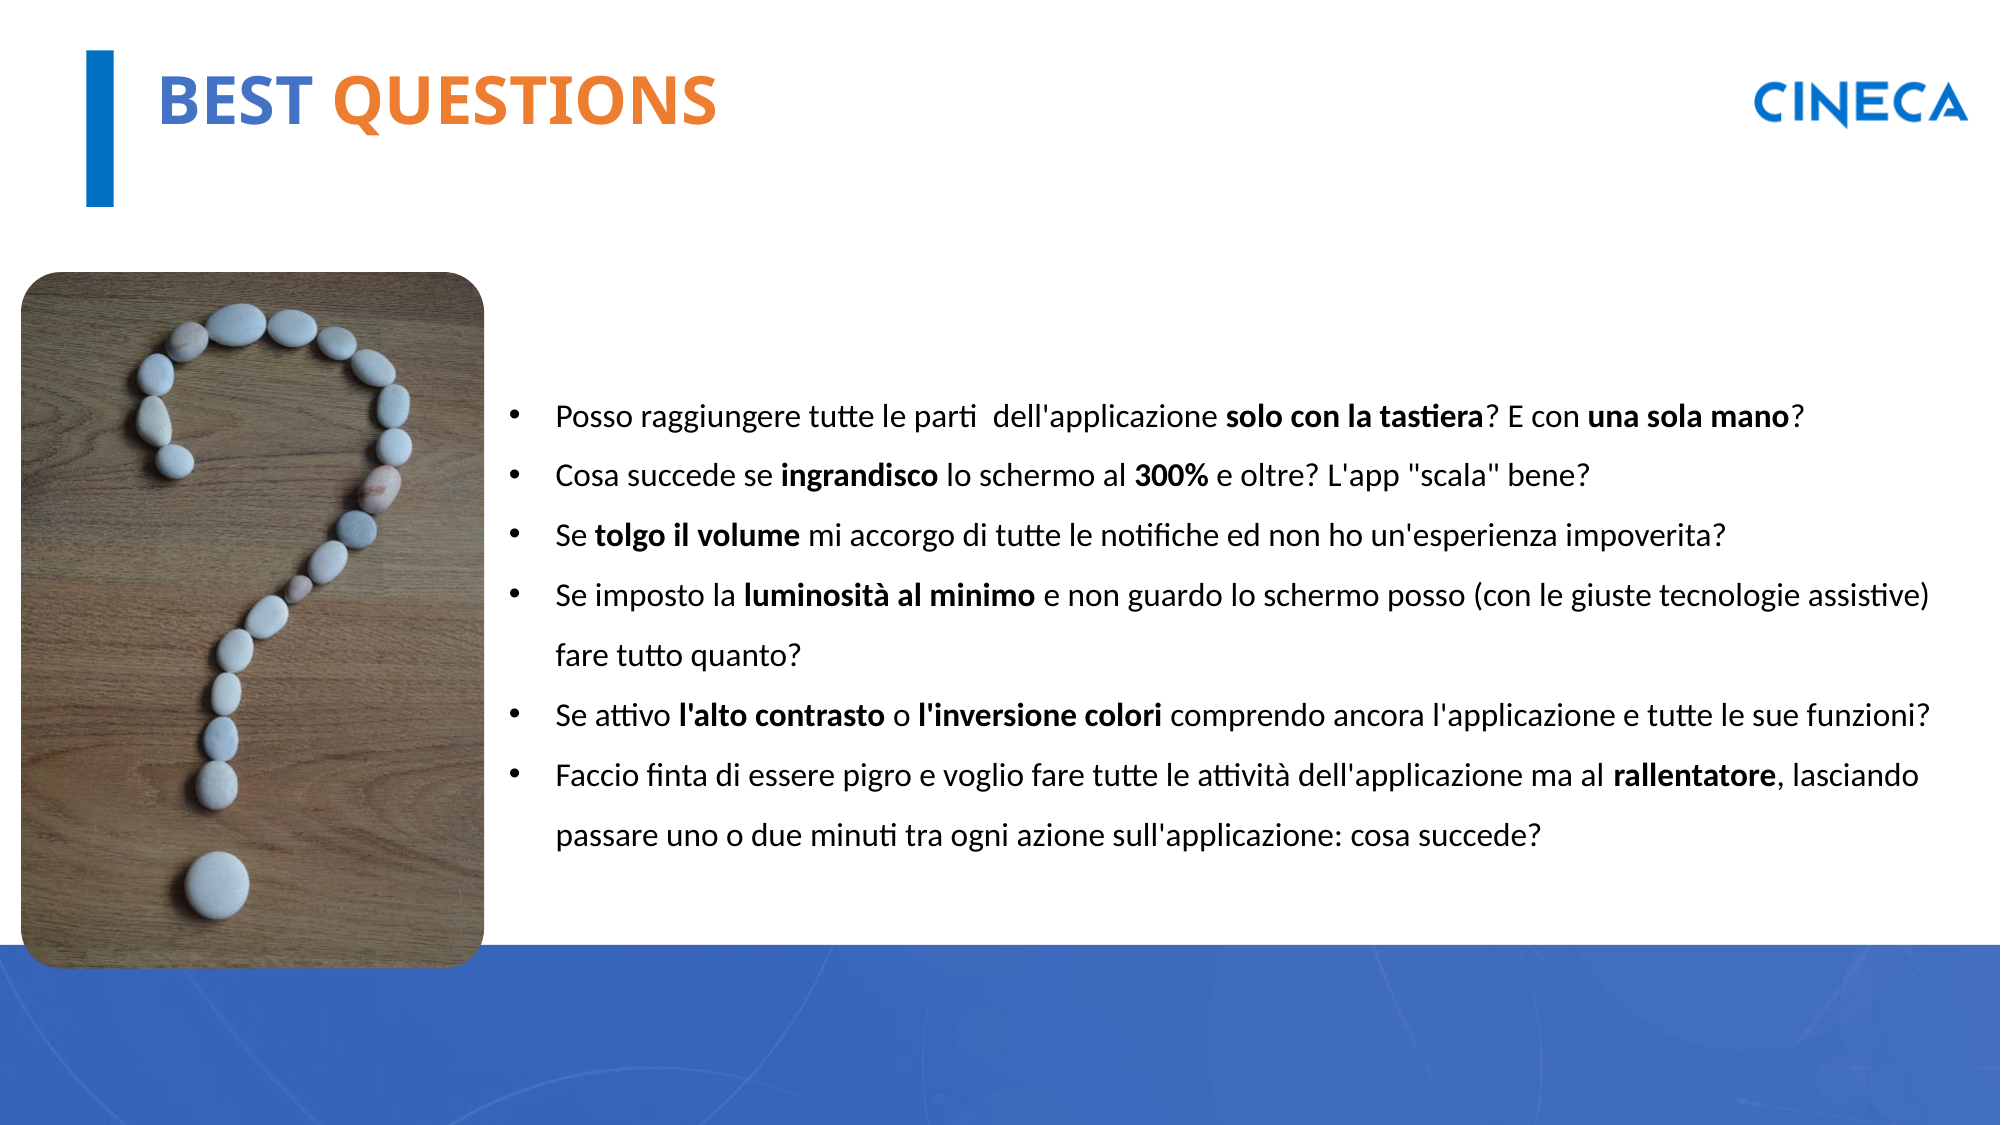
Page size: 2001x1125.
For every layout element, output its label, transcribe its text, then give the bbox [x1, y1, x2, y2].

text_box [85, 49, 115, 208]
title BEST QUESTIONS [141, 50, 1884, 254]
picture [1754, 74, 1969, 134]
text_box Posso raggiungere tutte le parti dell'applicazione solo con la tastiera? E con una sola mano? Cosa succede se ingrandisco lo schermo al 300% e oltre? L'app "scala" bene? Se tolgo il volume mi accorgo di tutte le notifiche ed non ho un'esperienza impoverita? Se imposto la luminosità al minimo e non guardo lo schermo posso (con le giuste tecnologie assistive) fare tutto quanto? Se attivo l'alto contrasto o l'inversione colori comprendo ancora l'applicazione e tutte le sue funzioni? Faccio finta di essere pigro e voglio fare tutte le attività dell'applicazione ma al rallentatore, lasciando passare uno o due minuti tra ogni azione sull'applicazione: cosa succede? [493, 366, 1969, 861]
picture [0, 272, 2000, 1125]
